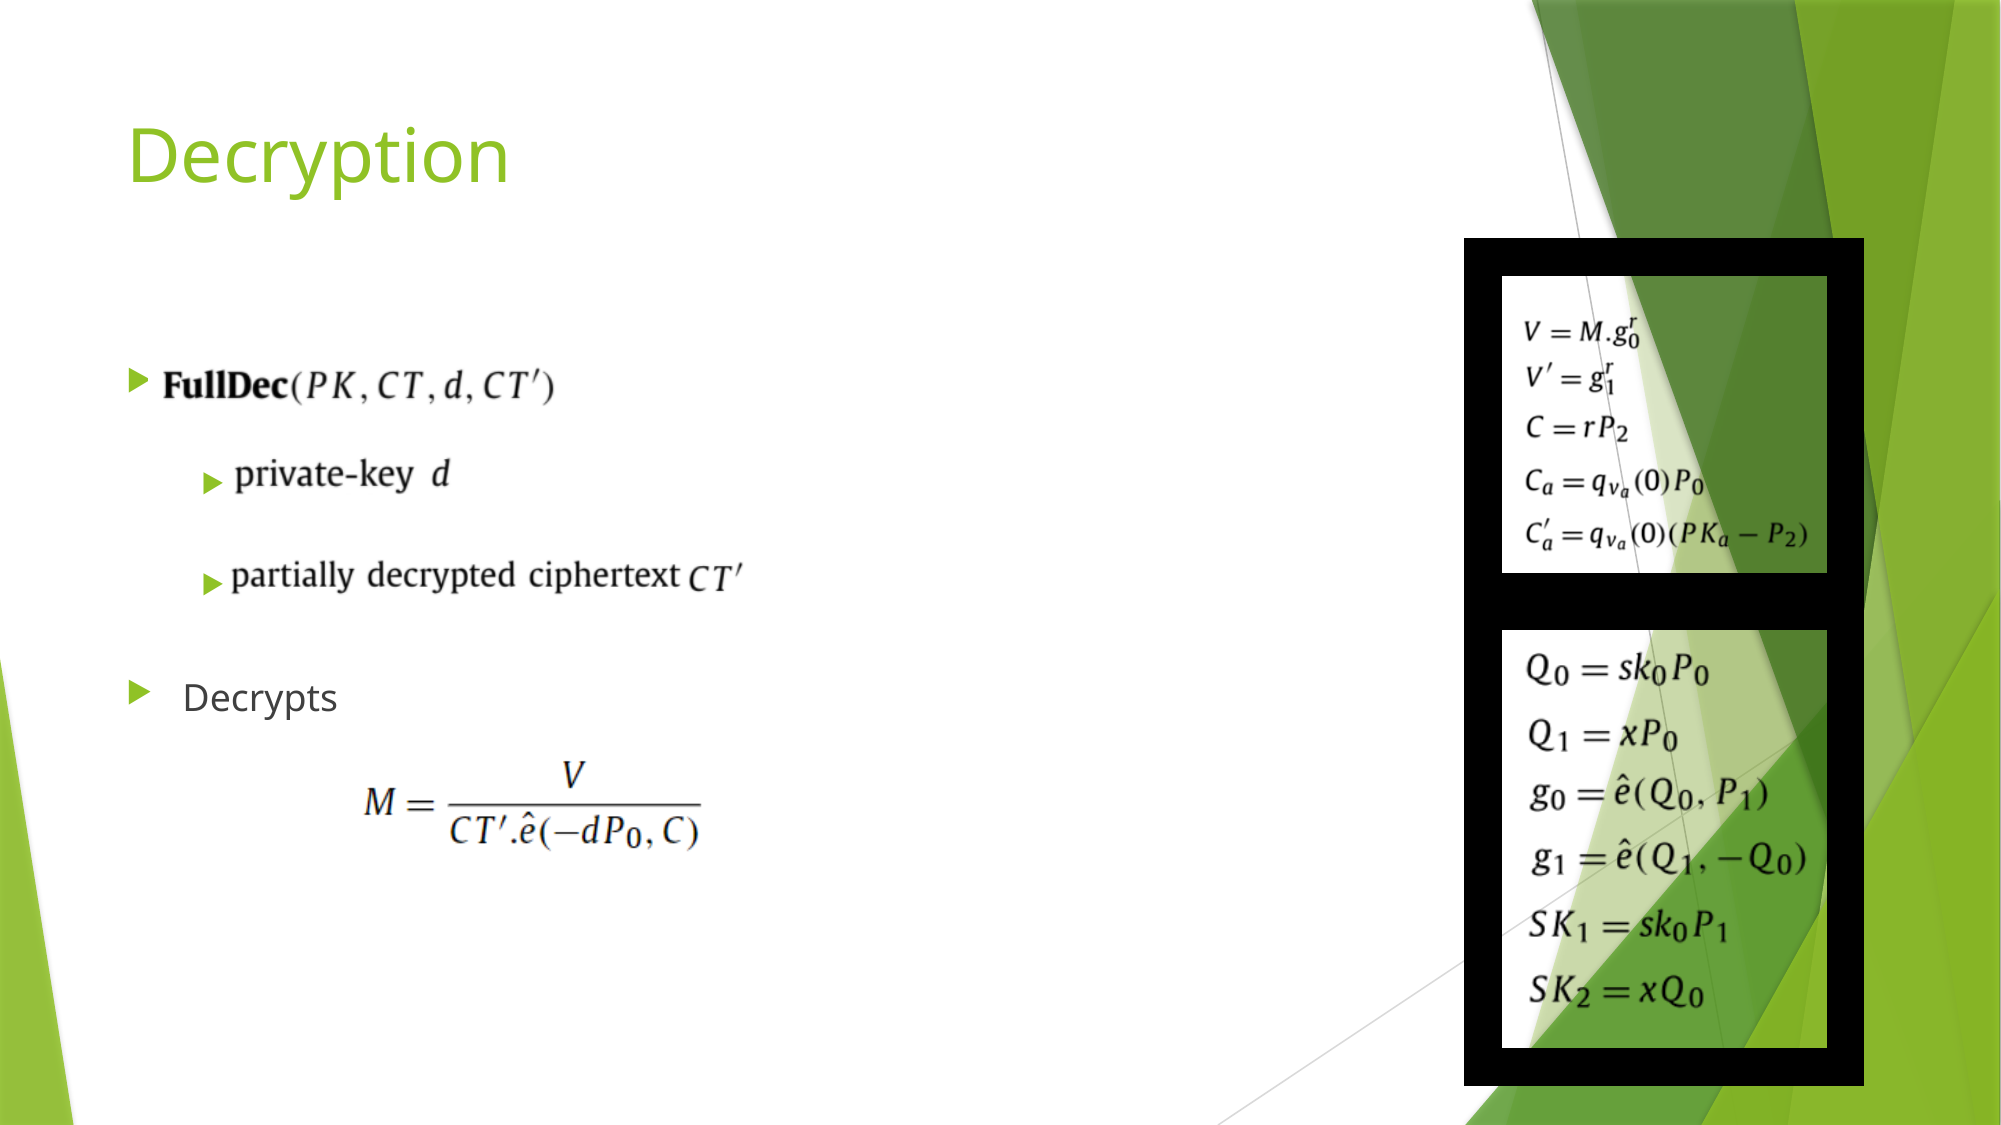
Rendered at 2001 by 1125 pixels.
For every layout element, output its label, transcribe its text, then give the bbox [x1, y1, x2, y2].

picture [228, 549, 751, 608]
picture [1501, 629, 1828, 1049]
title Decryption [111, 99, 1522, 317]
picture [228, 448, 459, 495]
picture [147, 355, 557, 411]
picture [1501, 275, 1828, 574]
picture [342, 741, 707, 865]
list Decrypts [111, 354, 1464, 992]
